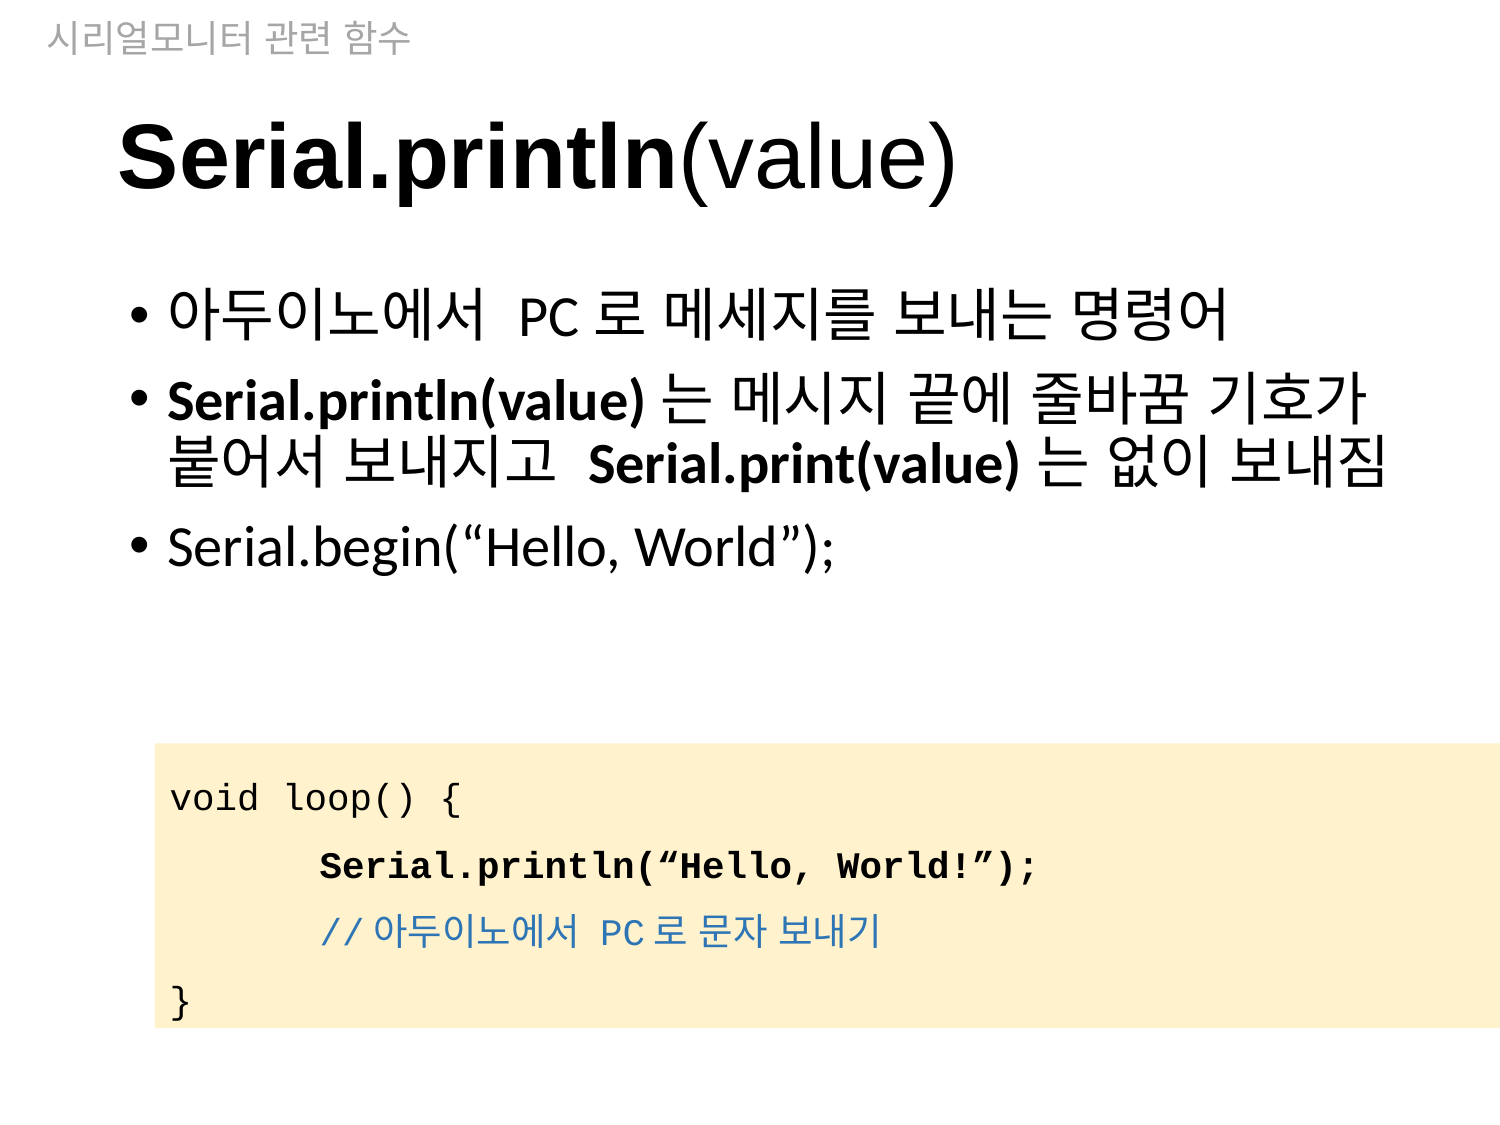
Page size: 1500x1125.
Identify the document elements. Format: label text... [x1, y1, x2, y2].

text_box 시리얼모니터 관련 함수 [31, 7, 428, 68]
text_box 아두이노에서 PC로 메세지를 보내는 명령어 Serial.println(value)는 메시지 끝에 줄바꿈 기호가 붙어서 보내지고 Serial.print(value)는 없이 보내짐 Serial.begin(“Hello, World”); [114, 278, 1449, 589]
text_box void loop() { Serial.println(“Hello, World!”); //아두이노에서 PC로 문자 보내기 } [154, 743, 1500, 1029]
text_box Serial.println(value) [103, 102, 1397, 249]
